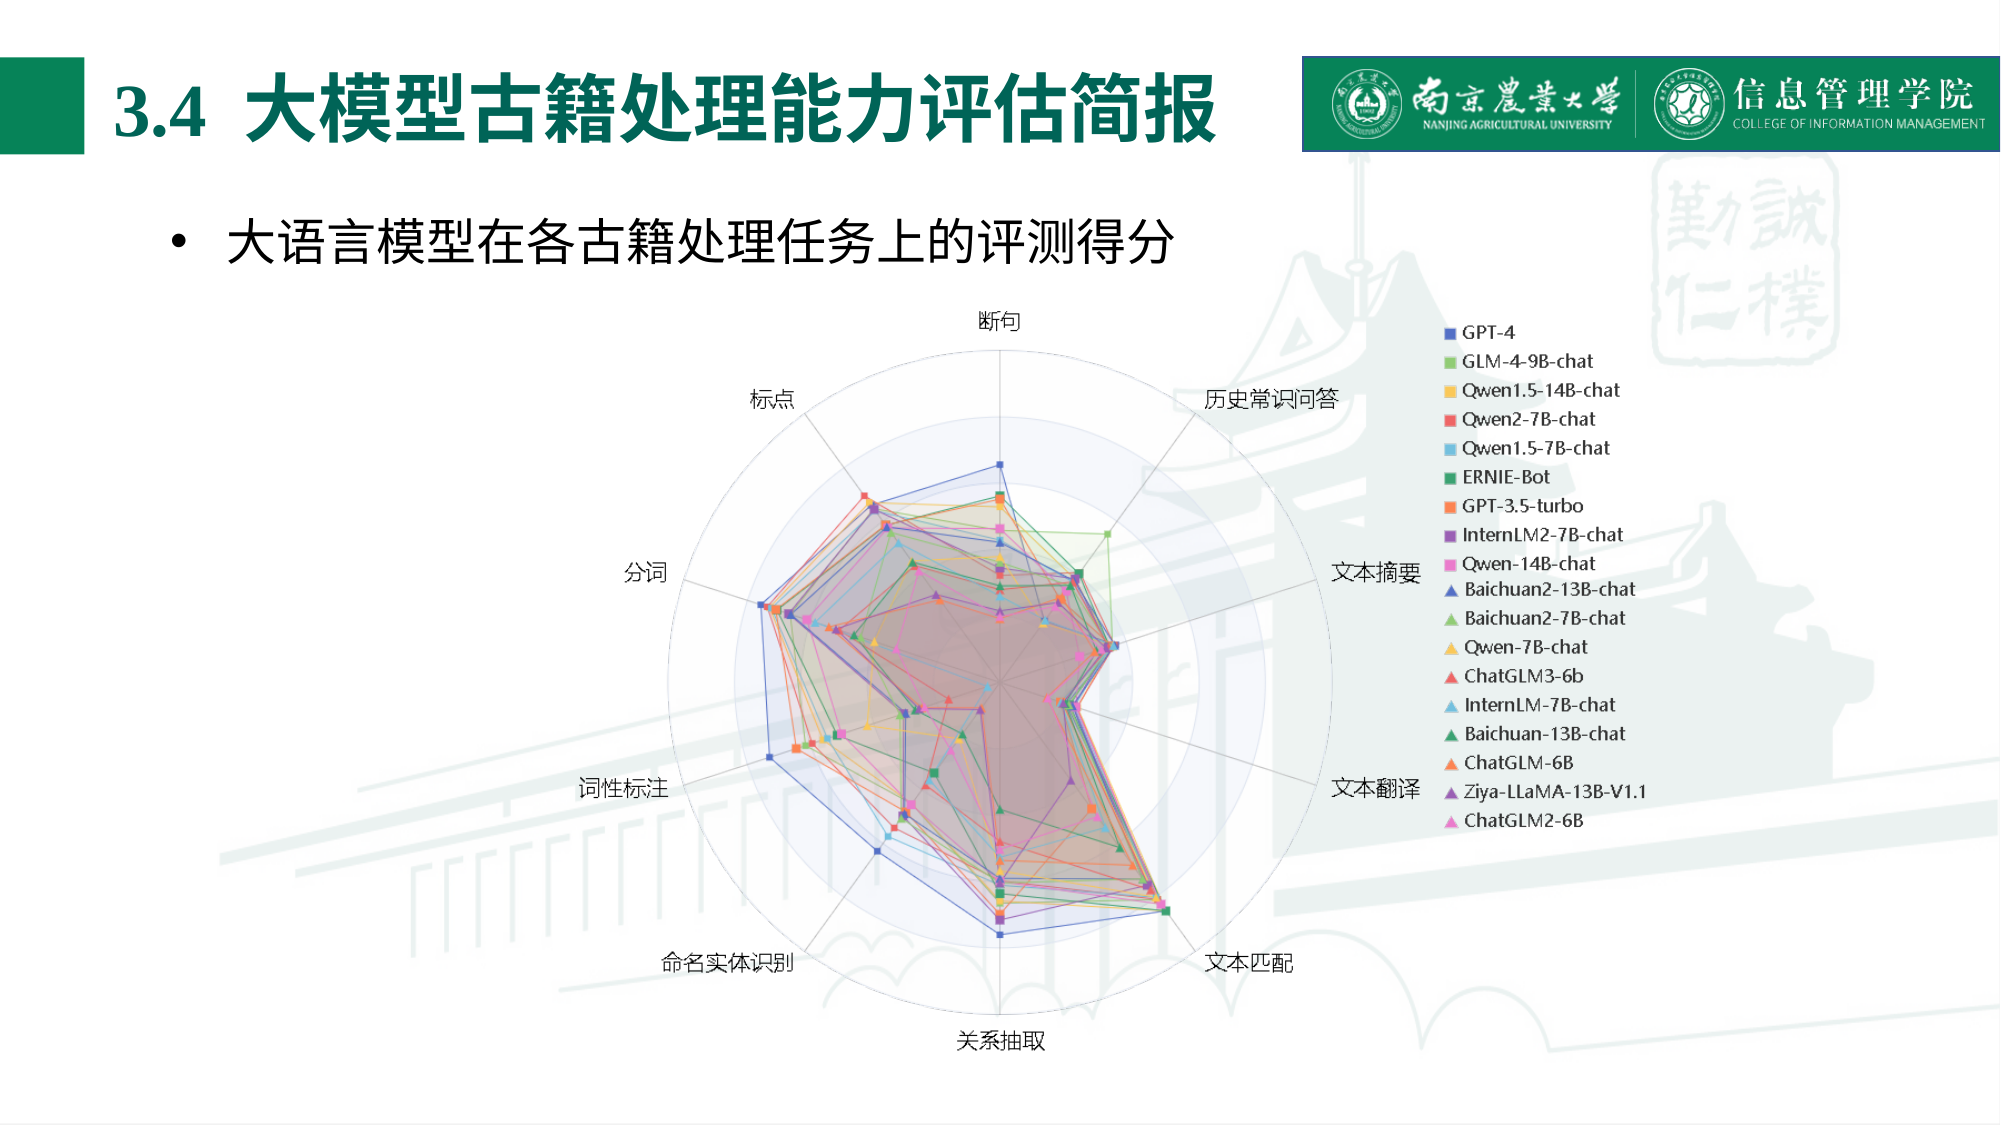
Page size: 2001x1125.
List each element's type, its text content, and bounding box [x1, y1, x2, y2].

picture [1332, 68, 1985, 140]
title 3.4 大模型古籍处理能力评估简报 [98, 34, 1291, 190]
text_box 大语言模型在各古籍处理任务上的评测得分 [155, 202, 1845, 278]
picture [268, 240, 1732, 1125]
